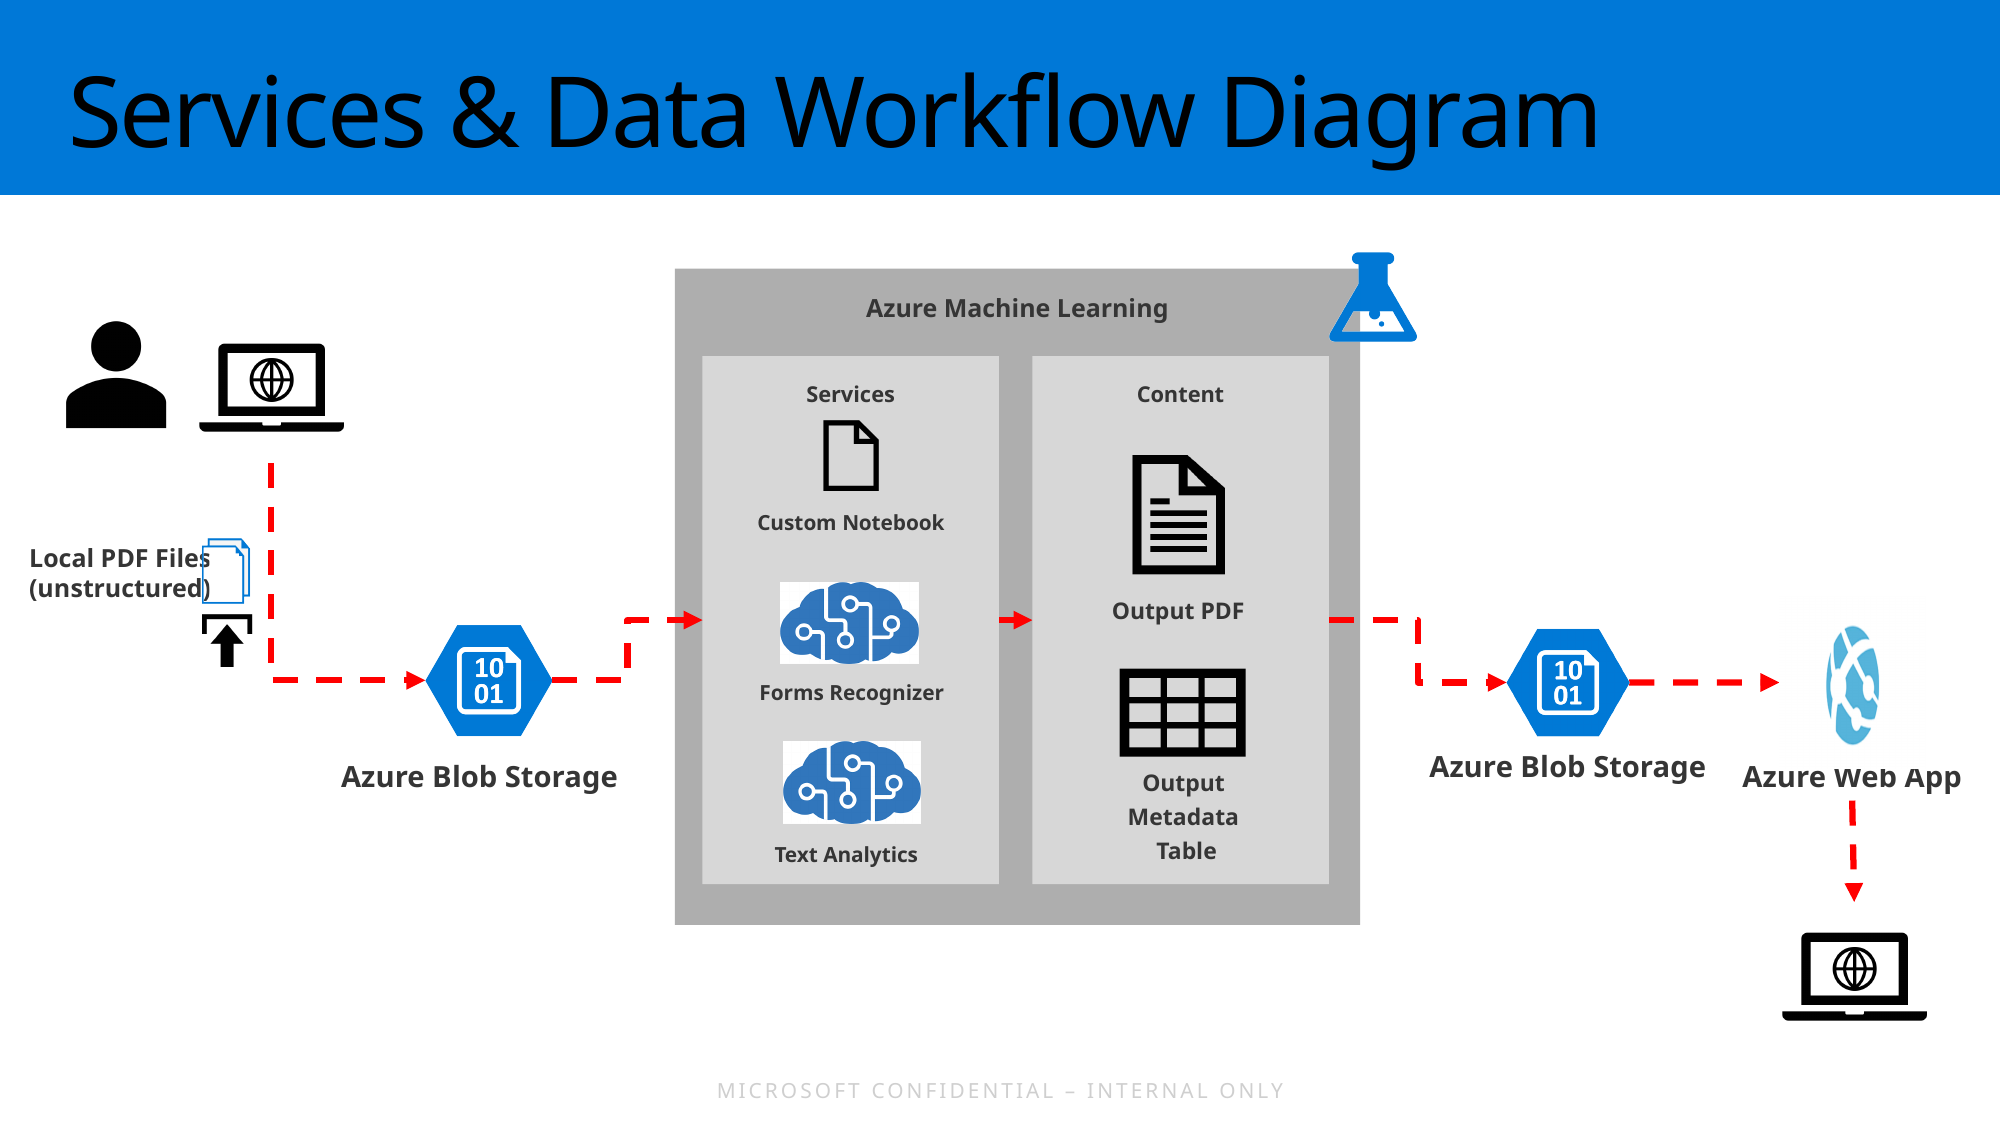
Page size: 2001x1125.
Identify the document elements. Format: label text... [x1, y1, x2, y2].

picture [187, 601, 267, 680]
picture [1328, 252, 1418, 343]
text_box Services [702, 356, 999, 885]
picture [195, 312, 347, 464]
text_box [1328, 619, 1507, 683]
picture [1107, 443, 1250, 586]
text_box Custom Notebook [742, 501, 960, 542]
text_box Azure Blob Storage [326, 751, 633, 801]
picture [424, 615, 553, 745]
text_box Azure Machine Learning [674, 621, 1361, 925]
picture [1107, 637, 1258, 789]
text_box Azure Web App [1727, 750, 1977, 801]
picture [782, 741, 921, 824]
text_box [552, 619, 703, 681]
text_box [239, 494, 458, 649]
picture [1778, 596, 1926, 769]
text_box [1851, 801, 1855, 903]
text_box Forms Recognizer [744, 672, 959, 712]
text_box Local PDF Files (unstructured) [14, 534, 231, 610]
picture [1778, 901, 1930, 1053]
text_box Content [1032, 356, 1329, 885]
title Services & Data Workflow Diagram [44, 47, 1957, 196]
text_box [199, 538, 239, 601]
picture [40, 299, 192, 450]
picture [1506, 620, 1630, 745]
text_box Output Metadata Table [1113, 761, 1261, 872]
picture [808, 412, 894, 498]
text_box Azure Blob Storage [1414, 741, 1722, 791]
text_box Azure Machine Learning [674, 268, 1361, 619]
text_box Output PDF [1097, 589, 1260, 632]
picture [780, 582, 919, 665]
text_box Text Analytics [759, 834, 933, 875]
